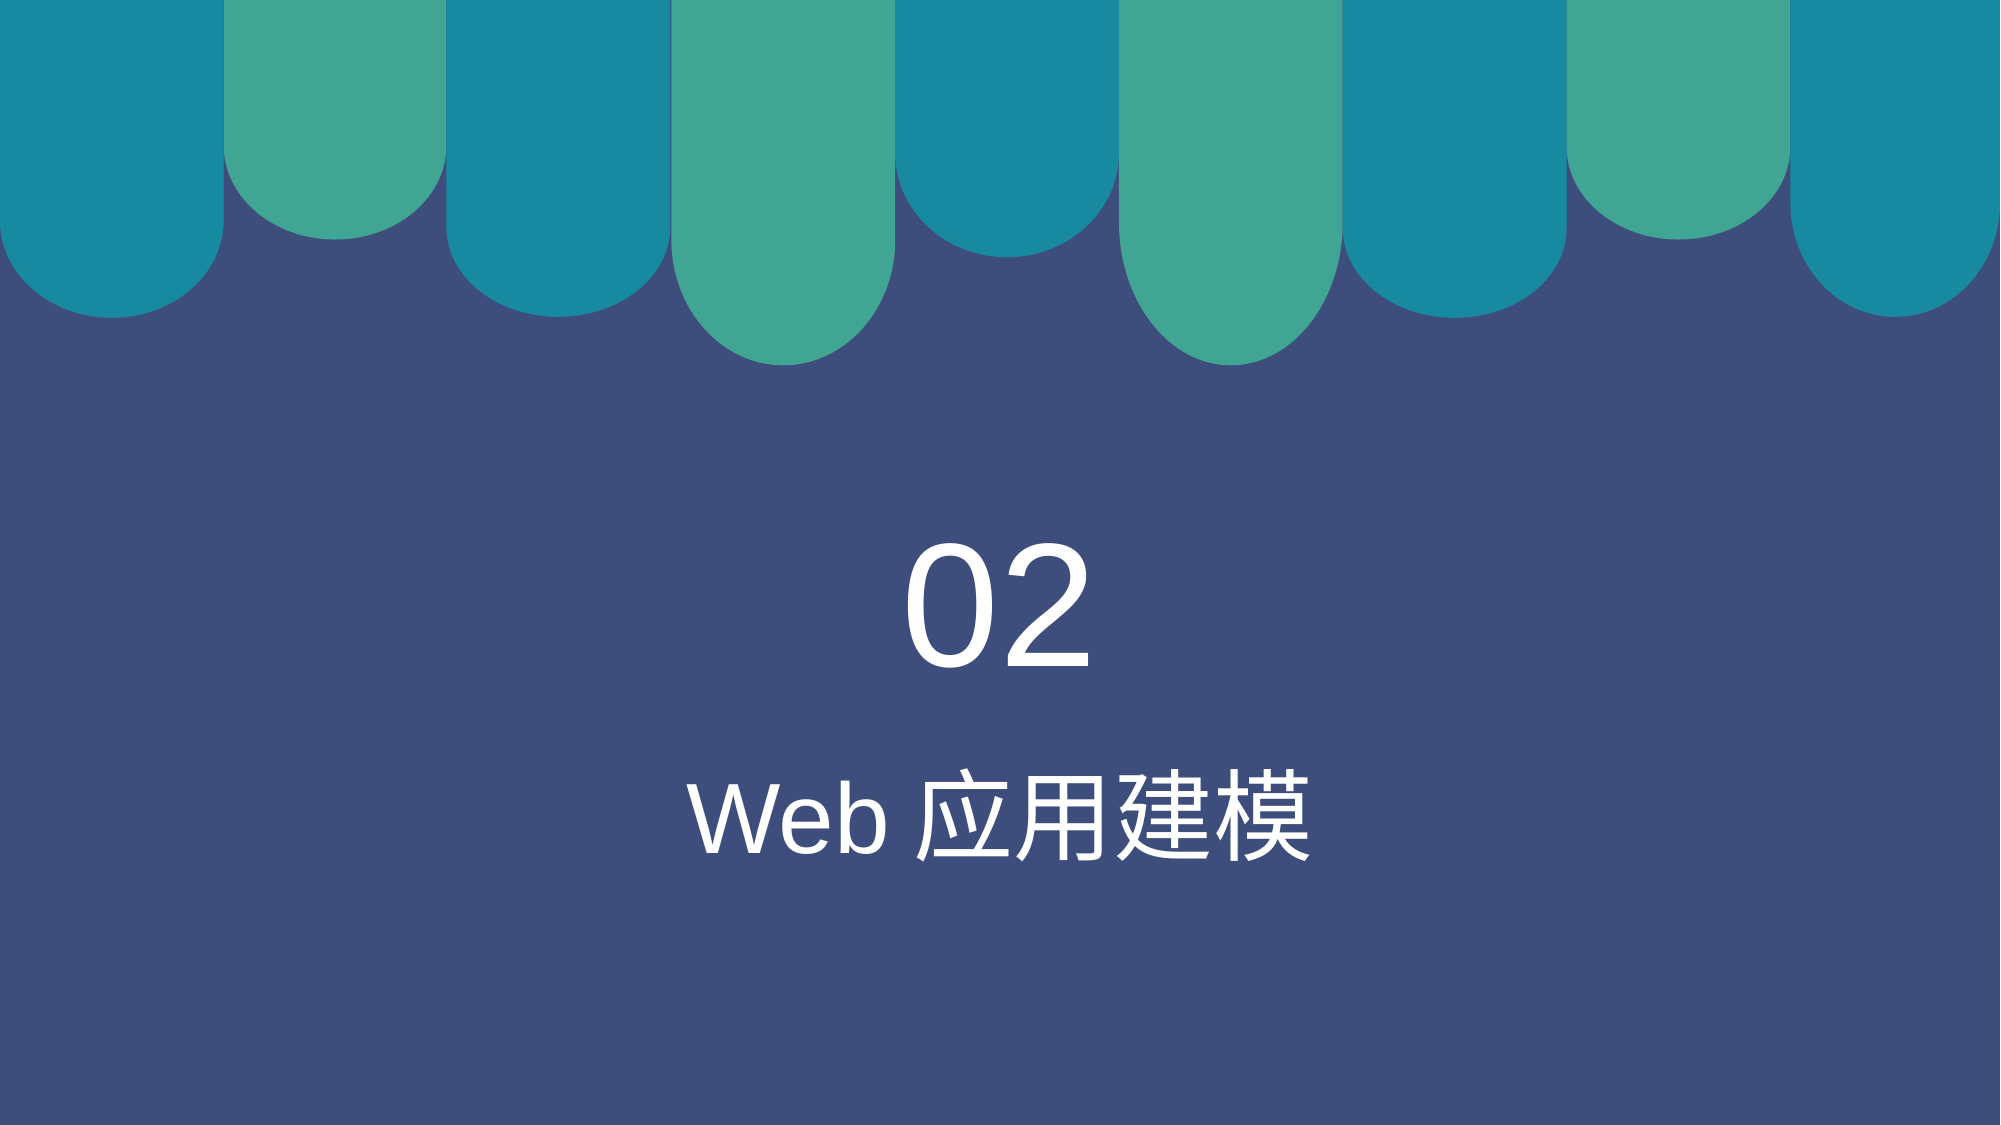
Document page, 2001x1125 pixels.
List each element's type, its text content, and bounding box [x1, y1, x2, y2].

title Web应用建模 [137, 715, 1863, 911]
list 02 [137, 419, 1863, 711]
